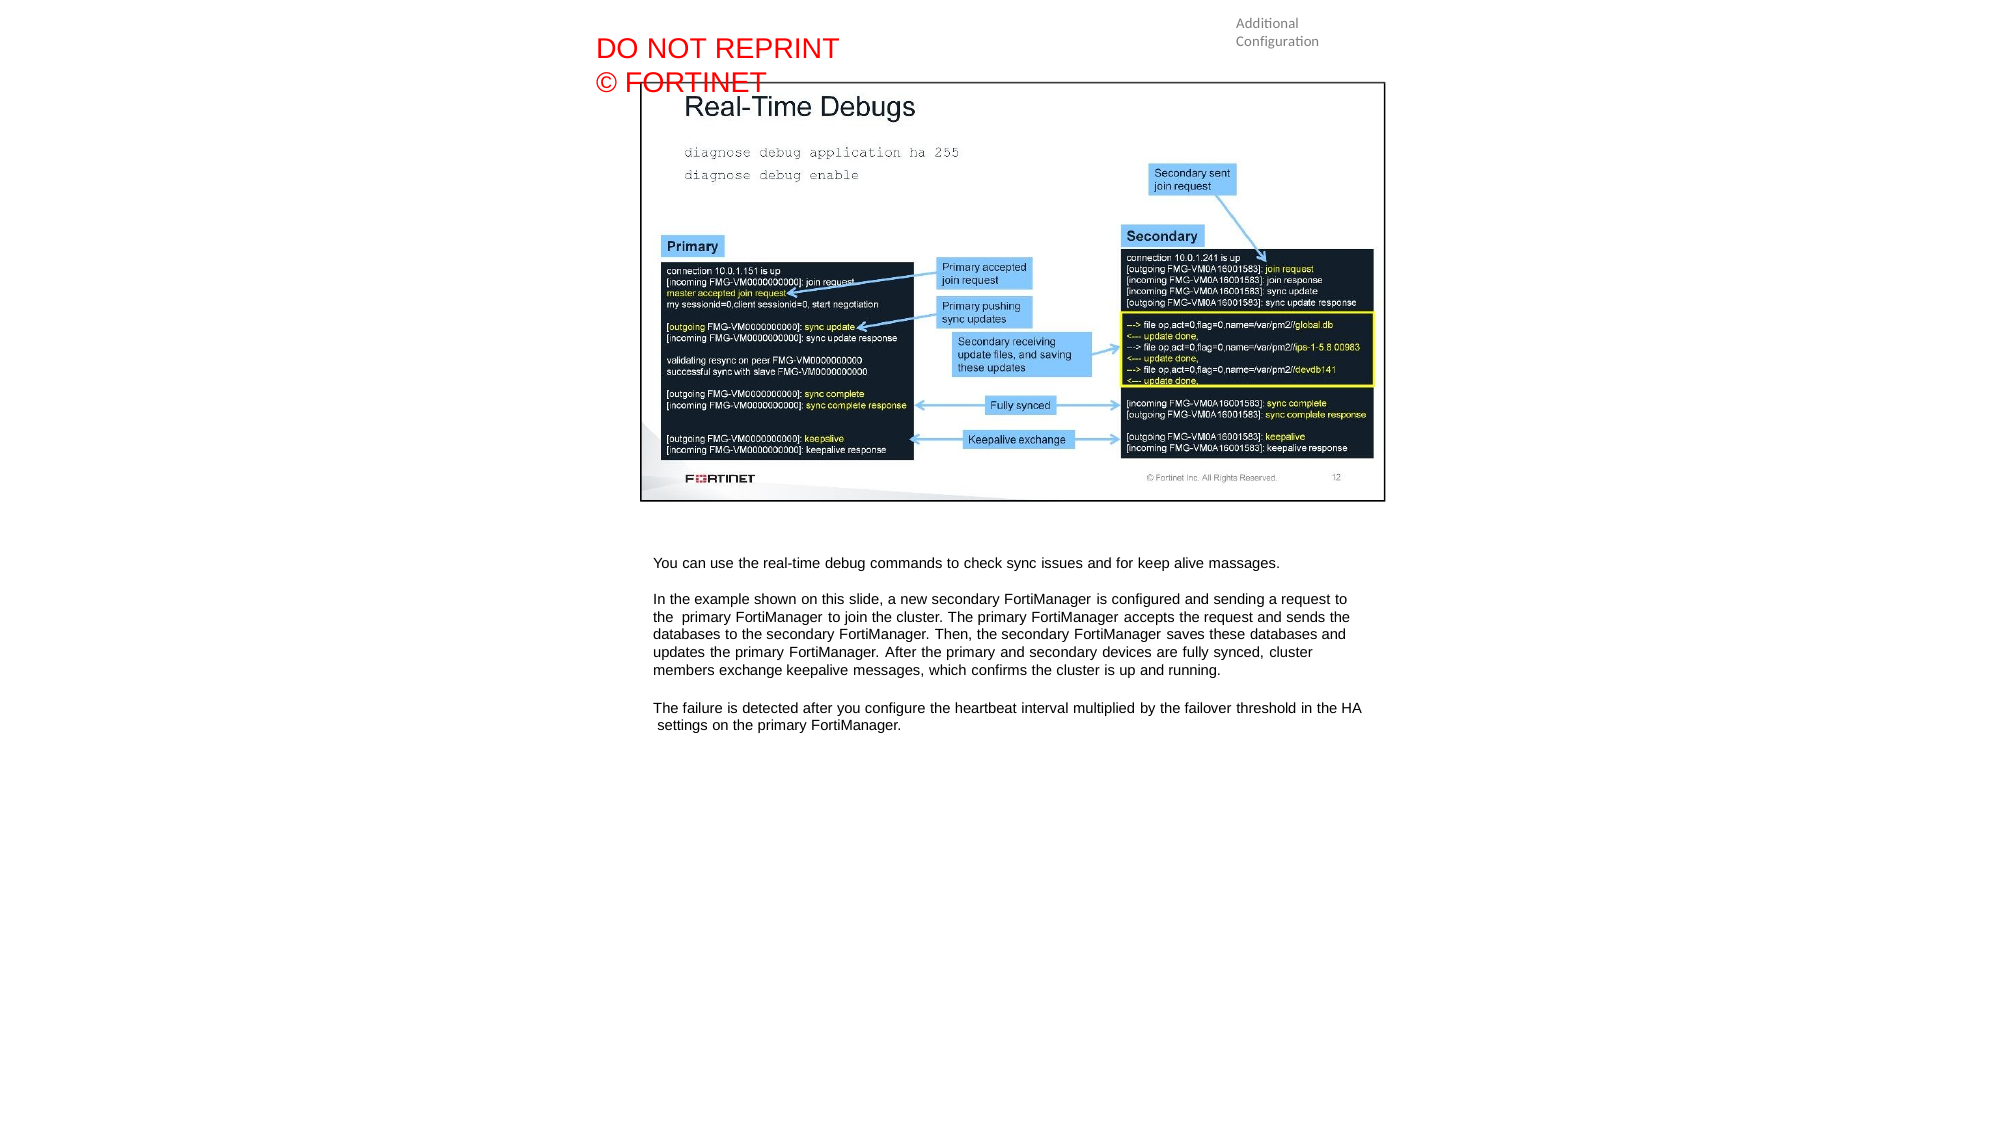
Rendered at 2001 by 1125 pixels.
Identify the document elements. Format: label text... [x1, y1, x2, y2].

text_box DO NOT REPRINT © FORTINET [594, 28, 841, 98]
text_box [640, 81, 1386, 502]
text_box You can use the real-time debug commands to check sync issues and for keep alive massages. In the example shown on this slide, a new secondary FortiManager is configured and sending a request to the primary FortiManager to join the cluster. The primary FortiManager accepts the request and sends the databases to the secondary FortiManager. Then, the secondary FortiManager saves these databases and updates the primary FortiManager. After the primary and secondary devices are fully synced, cluster members exchange keepalive messages, which confirms the cluster is up and running. The failure is detected after you configure the heartbeat interval multiplied by the failover threshold in the HA settings on the primary FortiManager. [651, 552, 1373, 734]
text_box Additional Configuration [1234, 11, 1386, 49]
